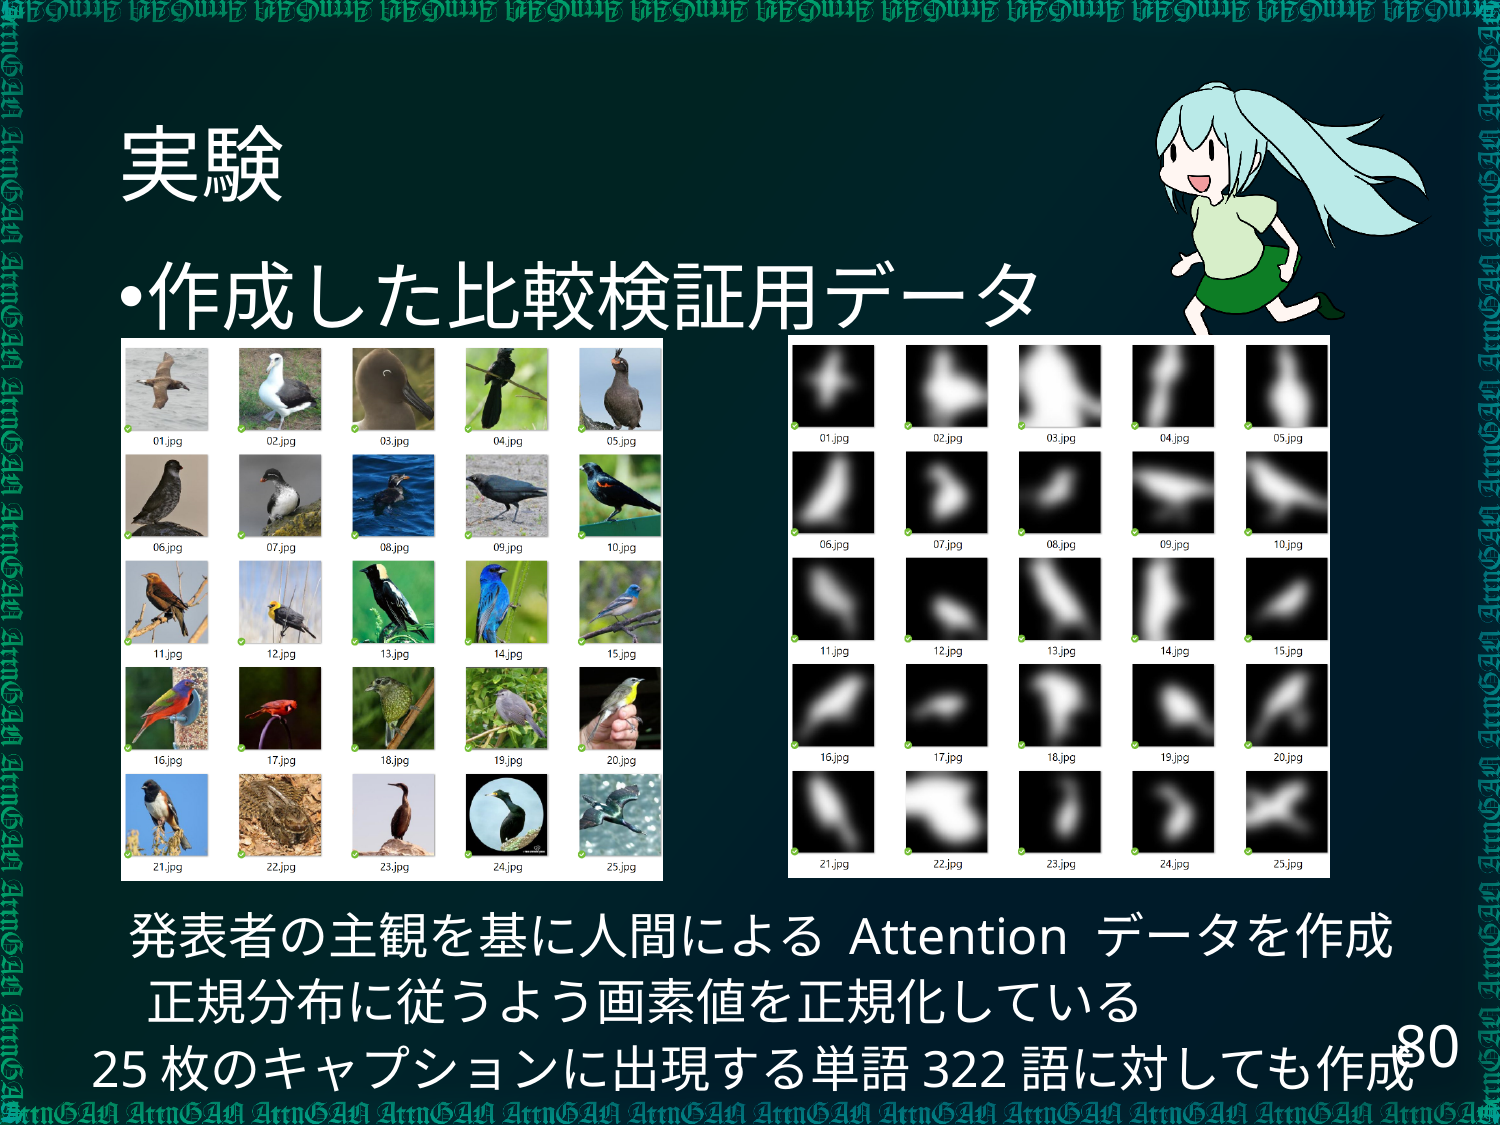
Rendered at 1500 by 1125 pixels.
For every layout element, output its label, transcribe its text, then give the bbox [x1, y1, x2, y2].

title 実験 [103, 59, 1120, 252]
text_box 25枚のキャプションに出現する単語322語に対しても作成 [76, 1030, 1431, 1105]
picture [120, 338, 663, 881]
text_box 作成した比較検証用データ [103, 252, 1397, 992]
picture [0, 0, 1500, 1125]
text_box 発表者の主観を基に人間による Attention データを作成 [113, 897, 1410, 973]
slide_number 80 [1160, 1017, 1476, 1081]
text_box 正規分布に従うよう画素値を正規化している [131, 962, 1160, 1030]
